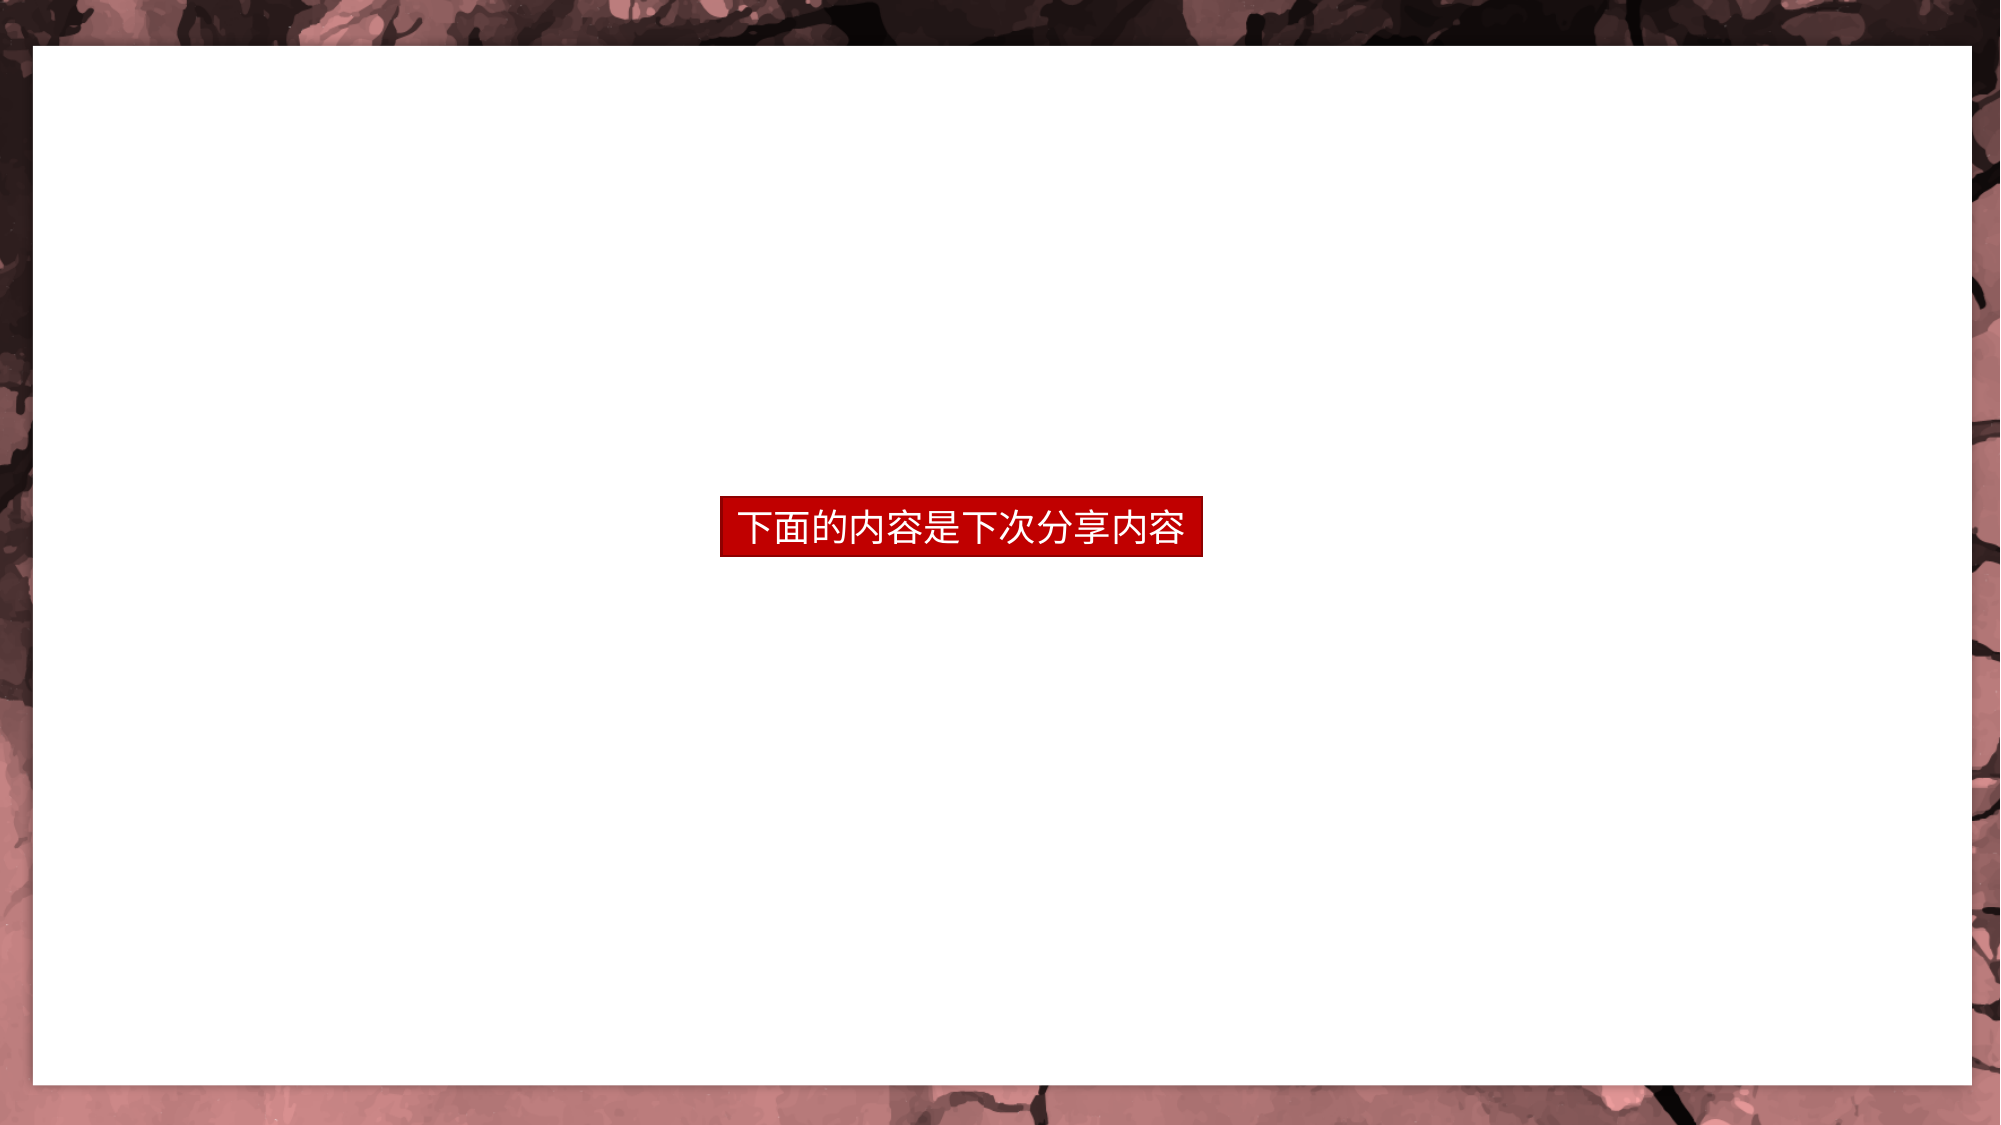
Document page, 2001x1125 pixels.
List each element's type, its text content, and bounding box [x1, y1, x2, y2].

text_box 下面的内容是下次分享内容 [720, 496, 1203, 557]
